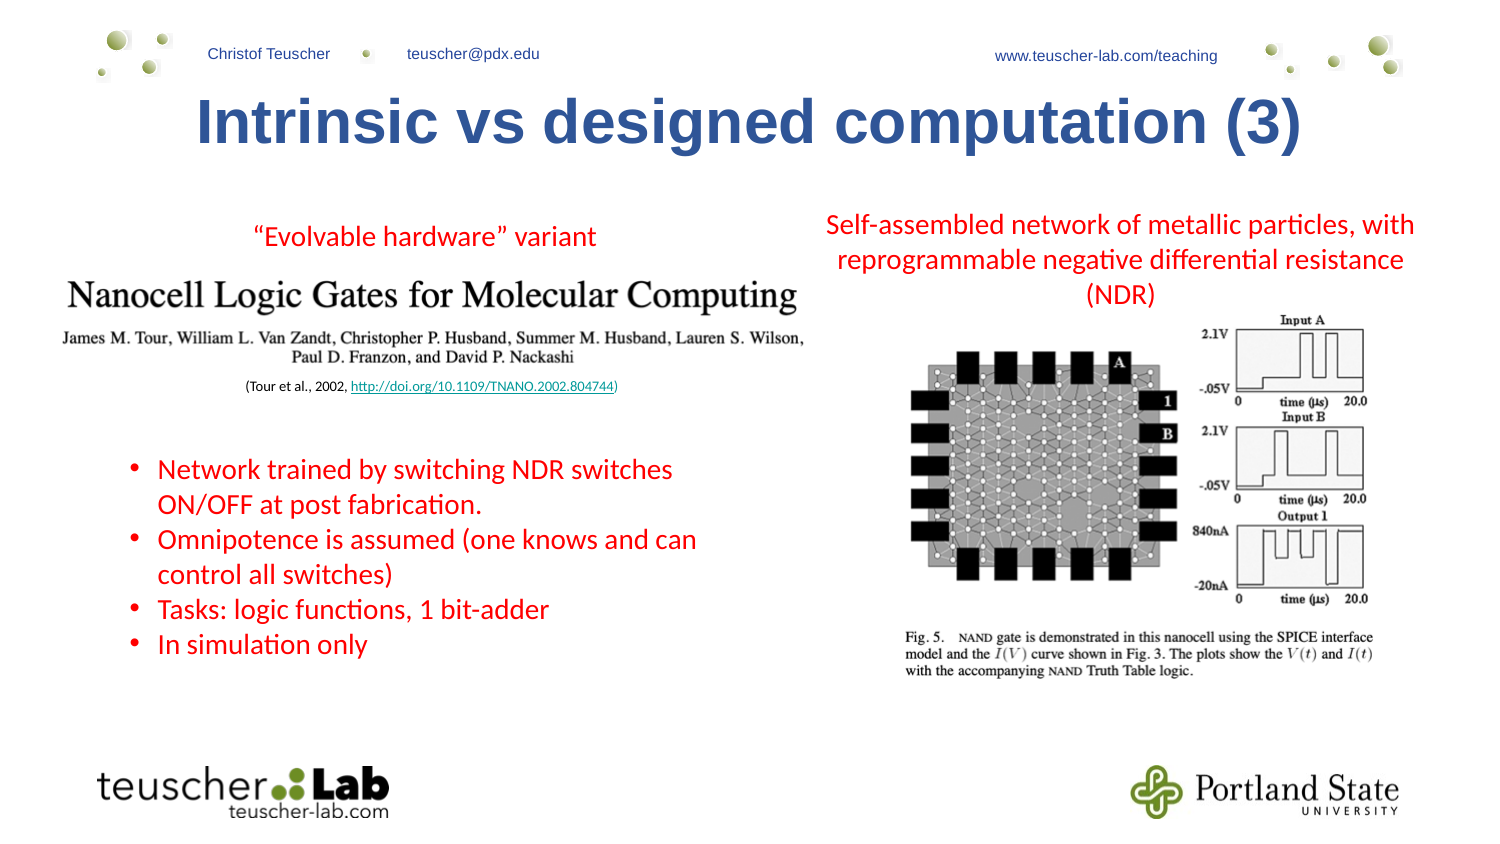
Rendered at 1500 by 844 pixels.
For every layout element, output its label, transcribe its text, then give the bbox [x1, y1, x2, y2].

title Intrinsic vs designed computation (3) [0, 88, 1500, 158]
picture [11, 268, 856, 423]
text_box Network trained by switching NDR switches ON/OFF at post fabrication. Omnipotence is assumed (one knows and can control all switches) Tasks: logic functions, 1 bit-adder In simulation only [114, 442, 753, 668]
text_box “Evolvable hardware” variant [60, 209, 789, 260]
picture [1130, 765, 1399, 819]
text_box Self-assembled network of metallic particles, with reprogrammable negative differential resistance (NDR) [802, 198, 1440, 318]
picture [97, 766, 389, 818]
picture [884, 301, 1387, 695]
